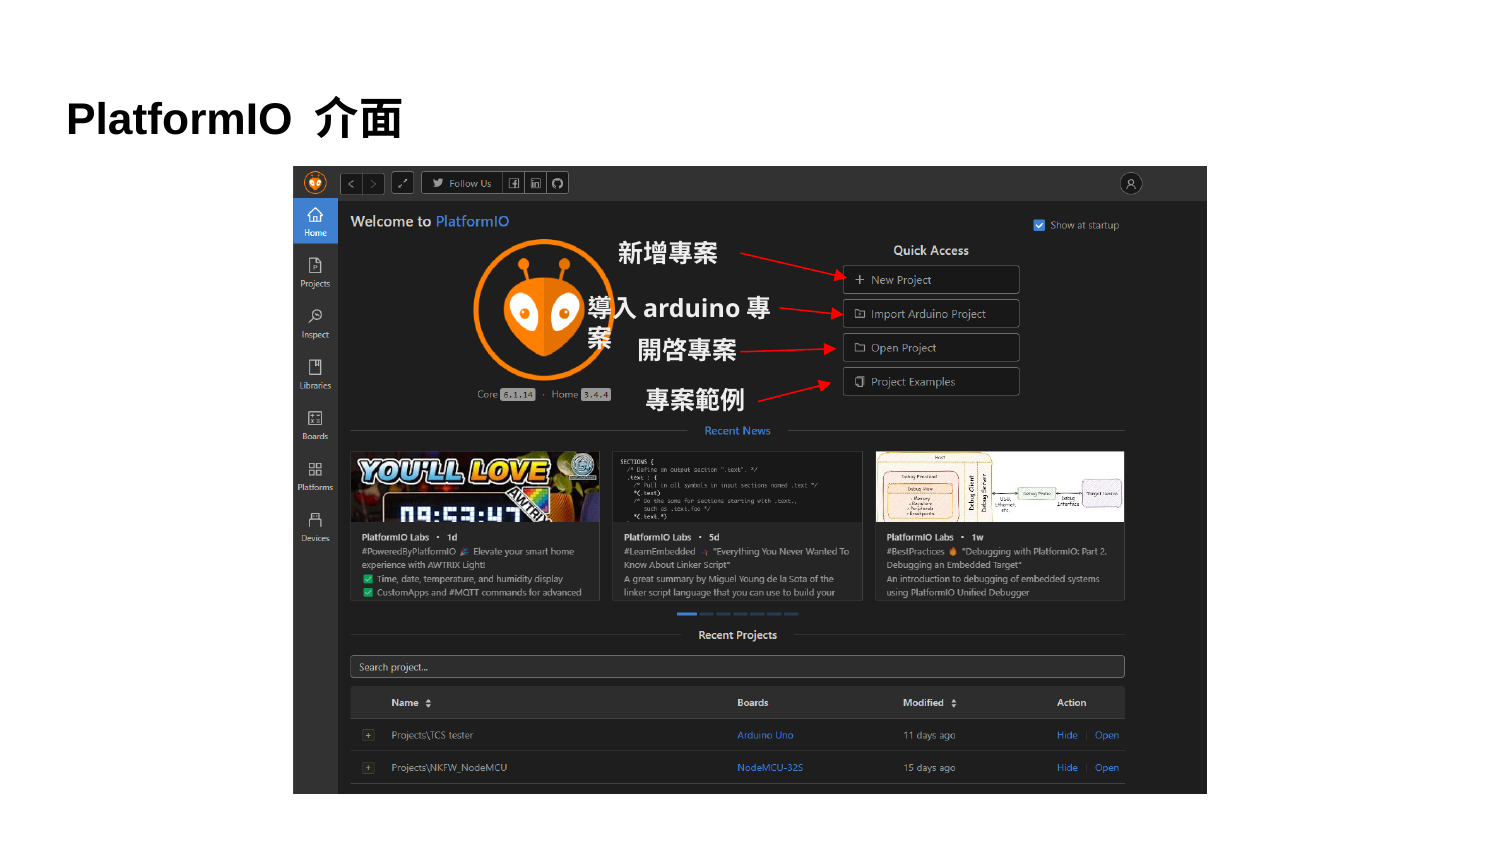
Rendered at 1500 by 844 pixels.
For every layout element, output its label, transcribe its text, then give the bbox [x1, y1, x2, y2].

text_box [740, 348, 837, 352]
picture [293, 166, 1207, 794]
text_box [740, 252, 848, 279]
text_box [757, 382, 832, 402]
text_box PlatformIO 介面 [51, 64, 1449, 158]
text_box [779, 307, 844, 315]
